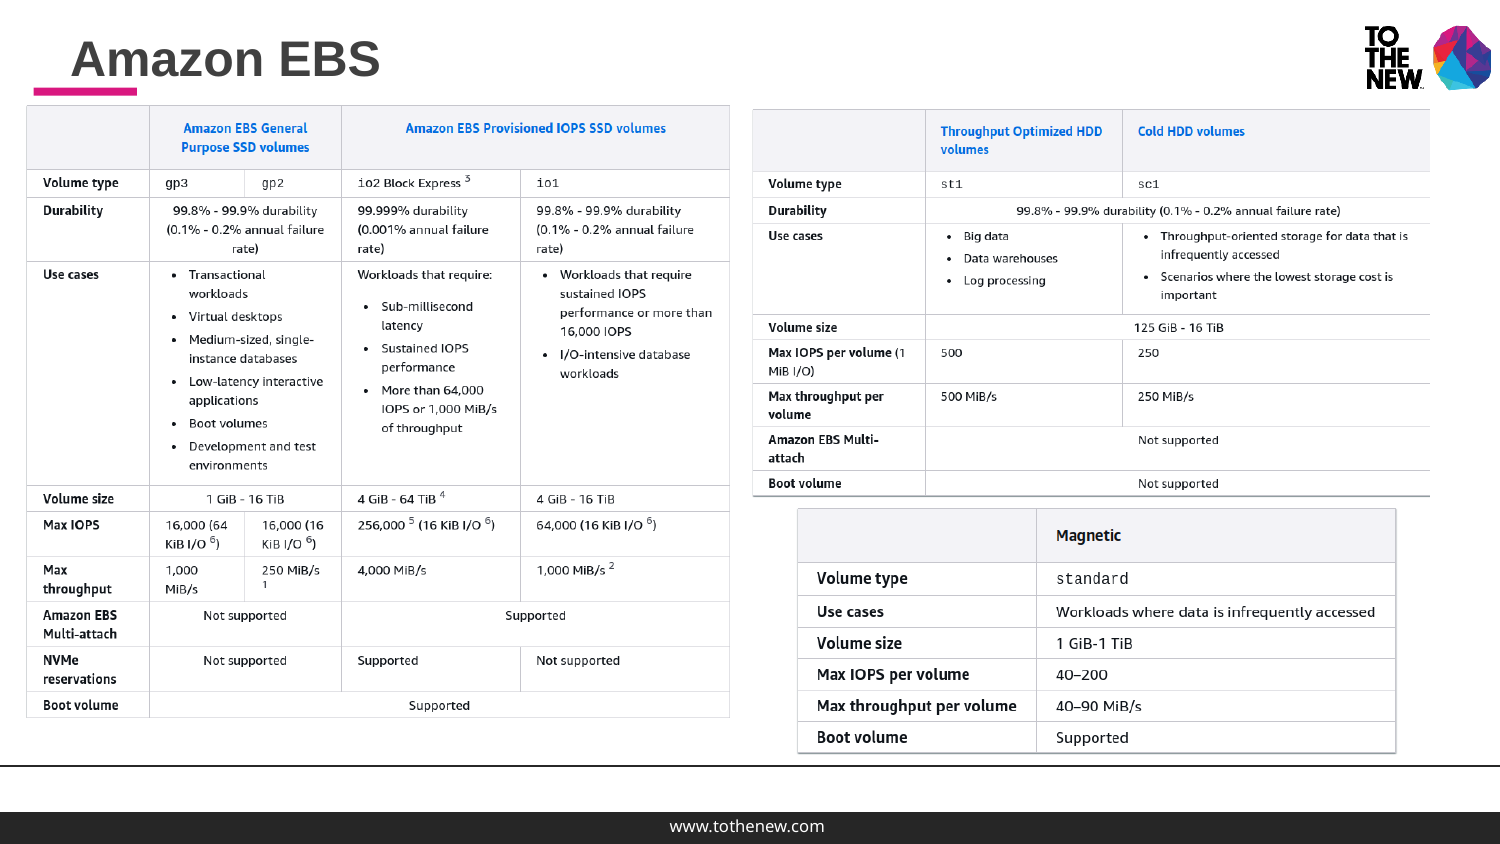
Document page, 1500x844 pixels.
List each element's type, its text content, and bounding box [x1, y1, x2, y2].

title Amazon EBS [55, 18, 1402, 130]
picture [782, 504, 1409, 758]
picture [749, 0, 1500, 499]
picture [26, 104, 730, 719]
